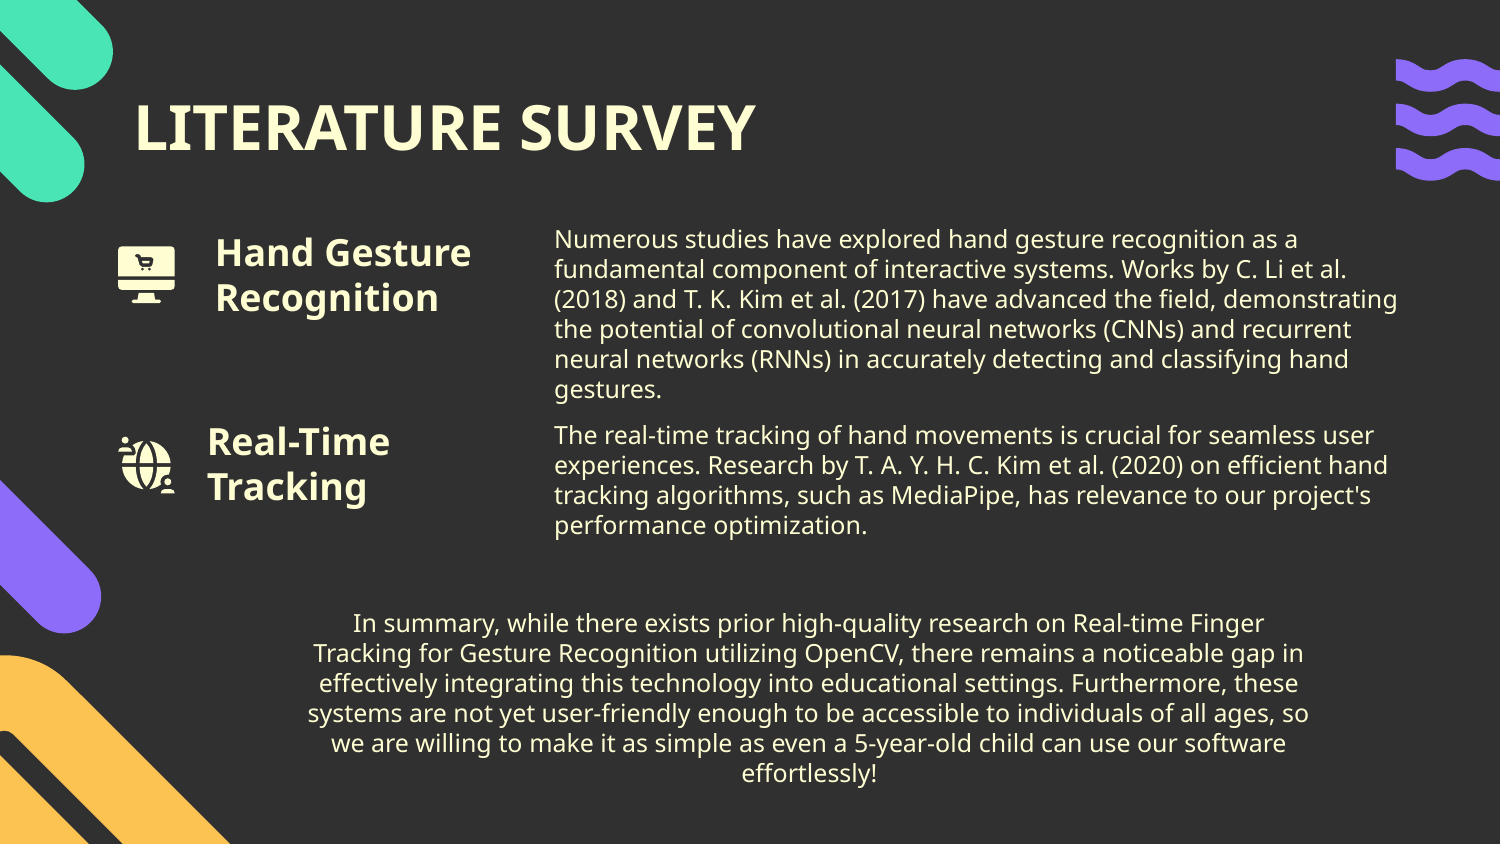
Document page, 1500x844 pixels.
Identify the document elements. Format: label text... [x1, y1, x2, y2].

subtitle The real-time tracking of hand movements is crucial for seamless user experiences. Research by T. A. Y. H. C. Kim et al. (2020) on efficient hand tracking algorithms, such as MediaPipe, has relevance to our project's performance optimization. [539, 404, 1433, 574]
title LITERATURE SURVEY [118, 72, 1382, 167]
subtitle Numerous studies have explored hand gesture recognition as a fundamental component of interactive systems. Works by C. Li et al. (2018) and T. K. Kim et al. (2017) have advanced the field, demonstrating the potential of convolutional neural networks (CNNs) and recurrent neural networks (RNNs) in accurately detecting and classifying hand gestures. [539, 208, 1433, 378]
subtitle Real-Time Tracking [191, 436, 511, 523]
subtitle Hand Gesture Recognition [199, 247, 706, 334]
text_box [117, 246, 175, 304]
text_box In summary, while there exists prior high-quality research on Real-time Finger Tracking for Gesture Recognition utilizing OpenCV, there remains a noticeable gap in effectively integrating this technology into educational settings. Furthermore, these systems are not yet user-friendly enough to be accessible to individuals of all ages, so we are willing to make it as simple as even a 5-year-old child can use our software effortlessly! [290, 592, 1329, 817]
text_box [117, 436, 175, 494]
